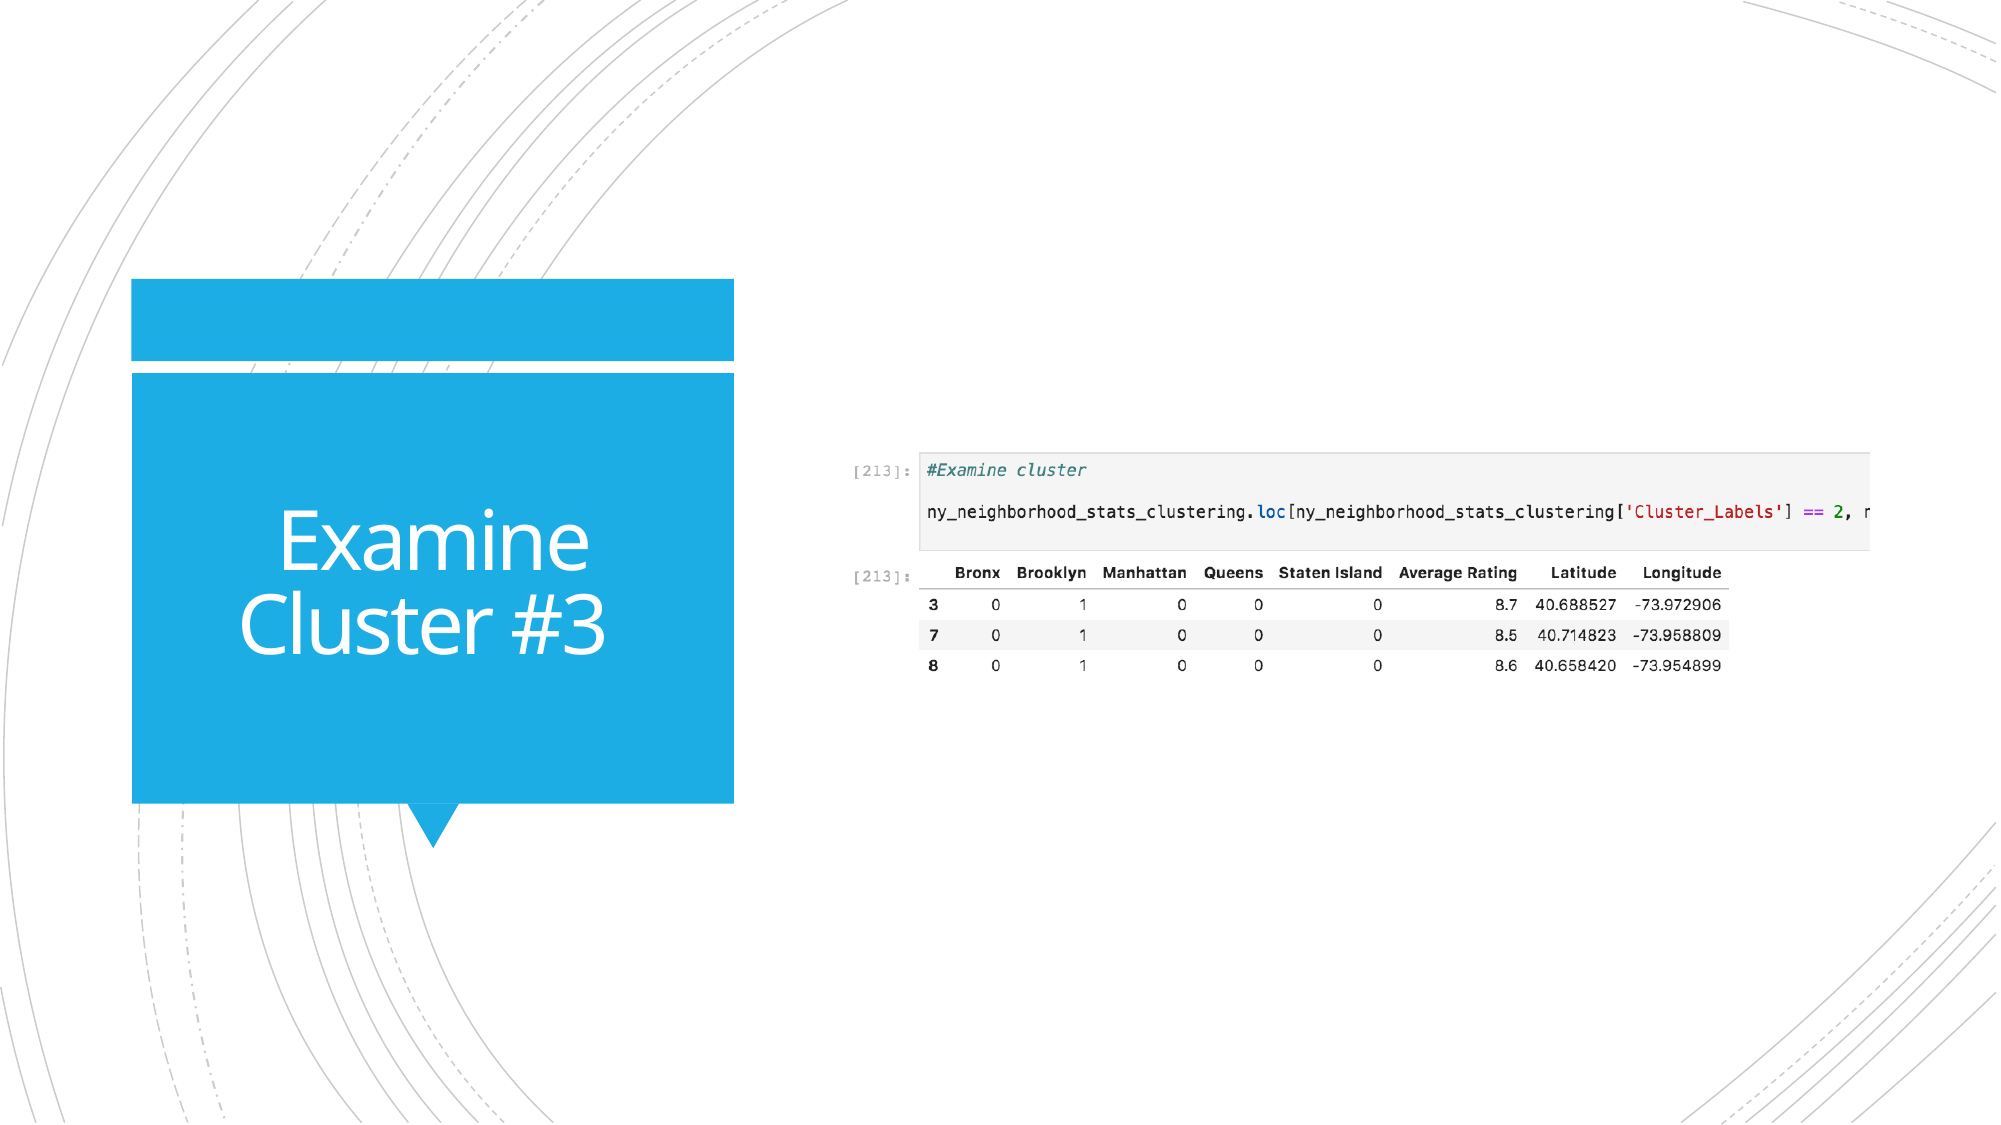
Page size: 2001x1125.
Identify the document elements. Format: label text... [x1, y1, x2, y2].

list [839, 431, 1871, 693]
title Examine Cluster #3 [145, 385, 720, 789]
